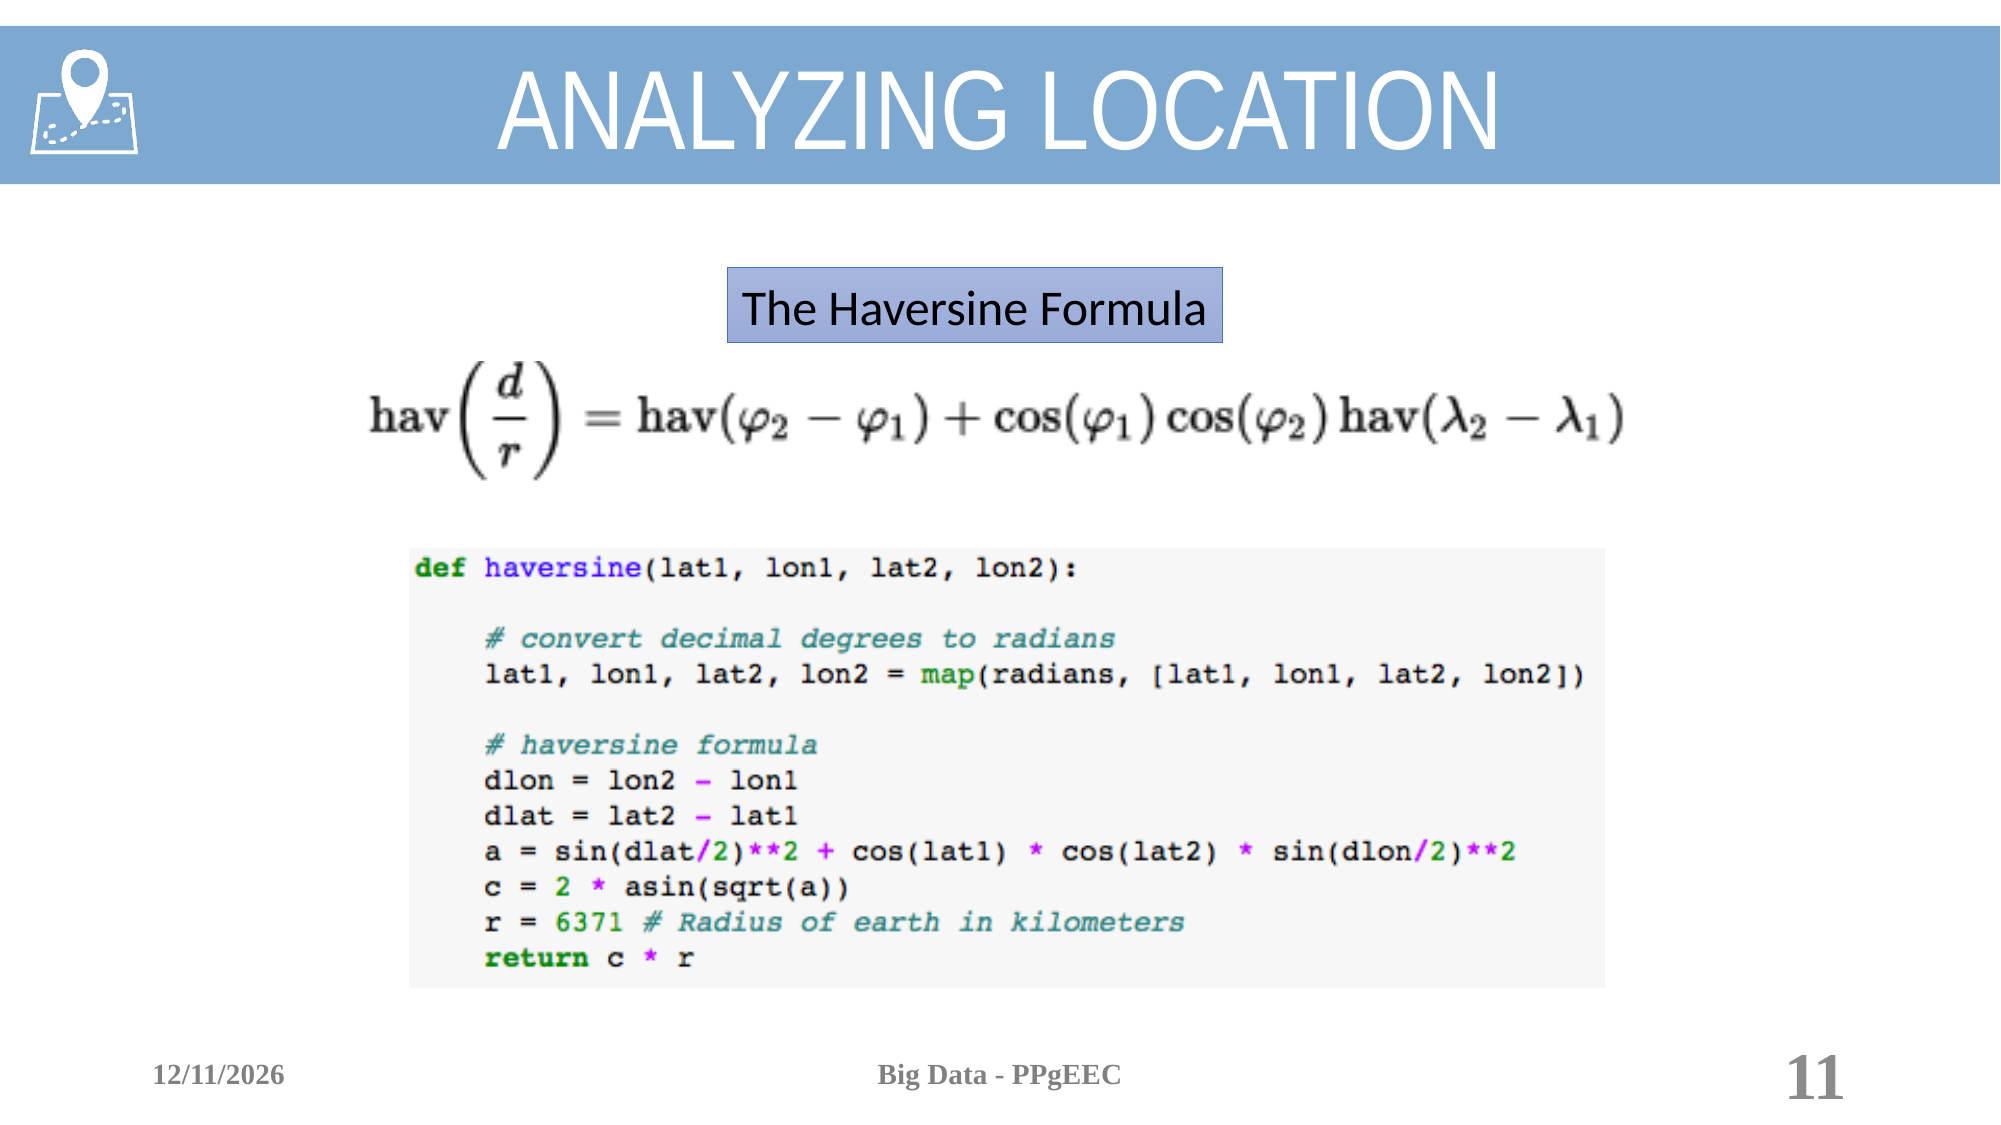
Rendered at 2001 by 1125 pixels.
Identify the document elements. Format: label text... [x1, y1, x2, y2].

slide_number 11 [1412, 1042, 1863, 1103]
picture [409, 548, 1605, 988]
picture [357, 361, 1650, 498]
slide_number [137, 1042, 588, 1103]
text_box The Haversine Formula [727, 267, 1223, 343]
picture [29, 47, 138, 156]
text_box ANALYZING LOCATION [0, 25, 2000, 185]
footer Big Data - PPgEEC [662, 1042, 1338, 1103]
